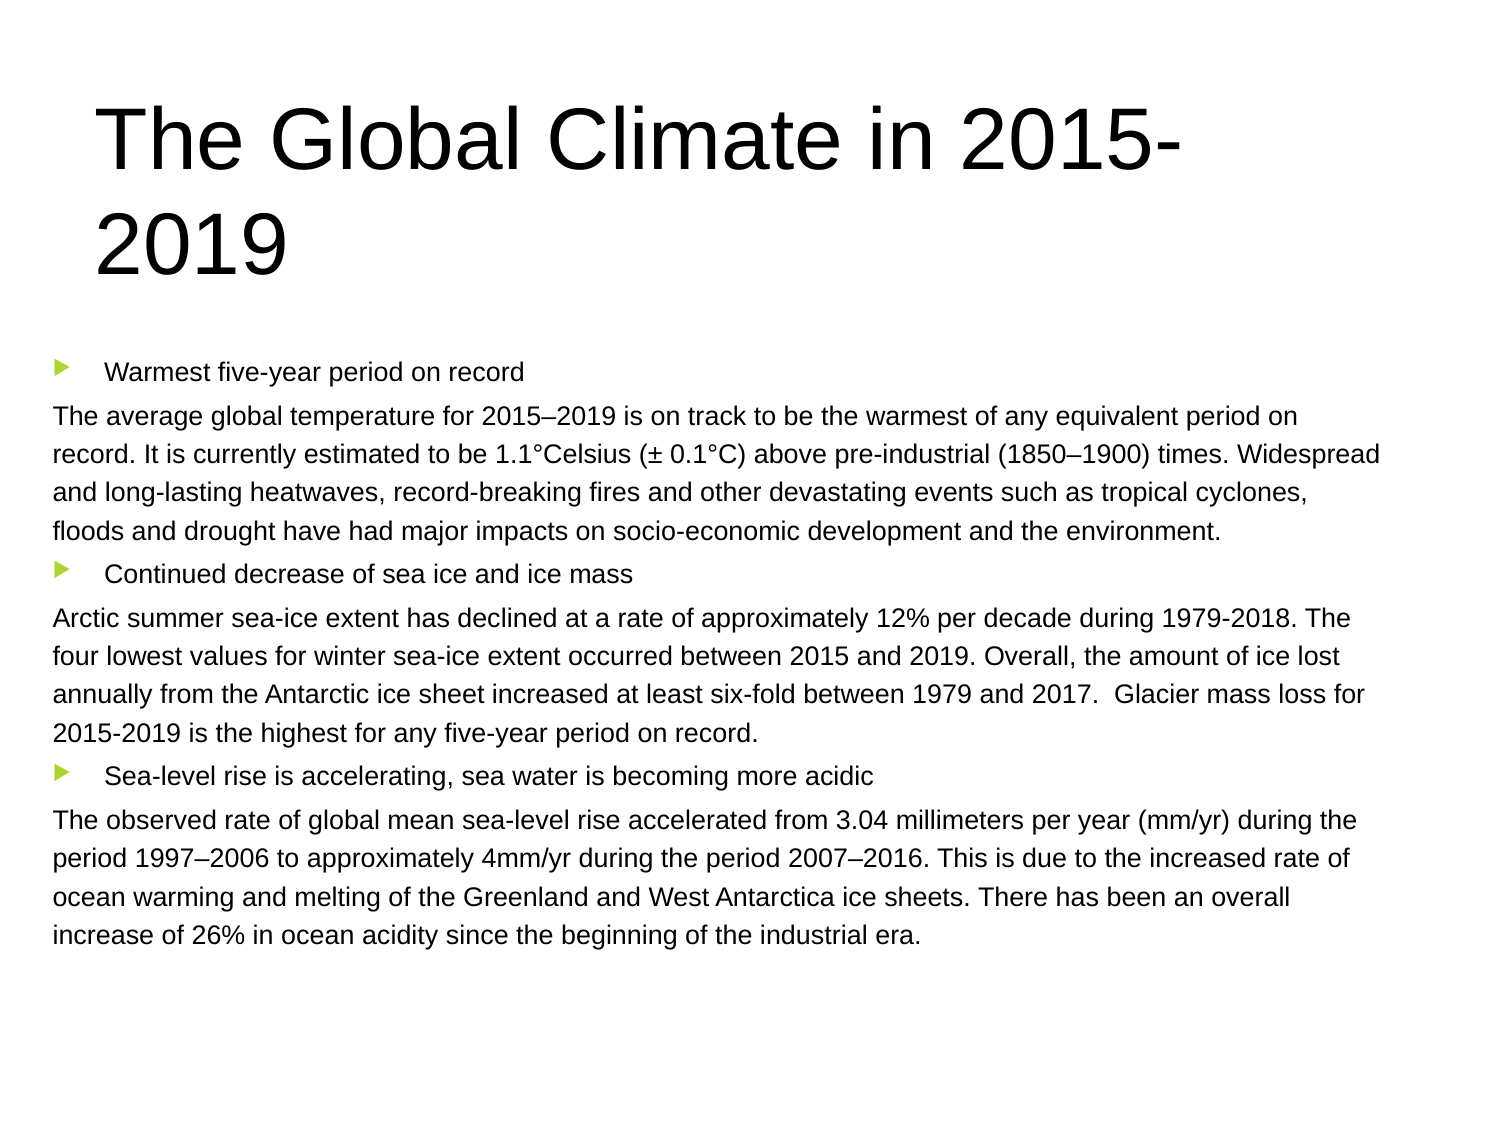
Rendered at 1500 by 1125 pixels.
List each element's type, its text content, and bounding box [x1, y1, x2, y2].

list Warmest five-year period on record The average global temperature for 2015–2019 is on track to be the warmest of any equivalent period on record. It is currently estimated to be 1.1°Celsius (± 0.1°C) above pre-industrial (1850–1900) times. Widespread and long-lasting heatwaves, record-breaking fires and other devastating events such as tropical cyclones, floods and drought have had major impacts on socio-economic development and the environment. Continued decrease of sea ice and ice mass Arctic summer sea-ice extent has declined at a rate of approximately 12% per decade during 1979-2018. The four lowest values for winter sea-ice extent occurred between 2015 and 2019. Overall, the amount of ice lost annually from the Antarctic ice sheet increased at least six-fold between 1979 and 2017. Glacier mass loss for 2015-2019 is the highest for any five-year period on record. Sea-level rise is accelerating, sea water is becoming more acidic The observed rate of global mean sea-level rise accelerated from 3.04 millimeters per year (mm/yr) during the period 1997–2006 to approximately 4mm/yr during the period 2007–2016. This is due to the increased rate of ocean warming and melting of the Greenland and West Antarctica ice sheets. There has been an overall increase of 26% in ocean acidity since the beginning of the industrial era. [37, 304, 1400, 993]
title The Global Climate in 2015-2019 [79, 74, 1237, 304]
